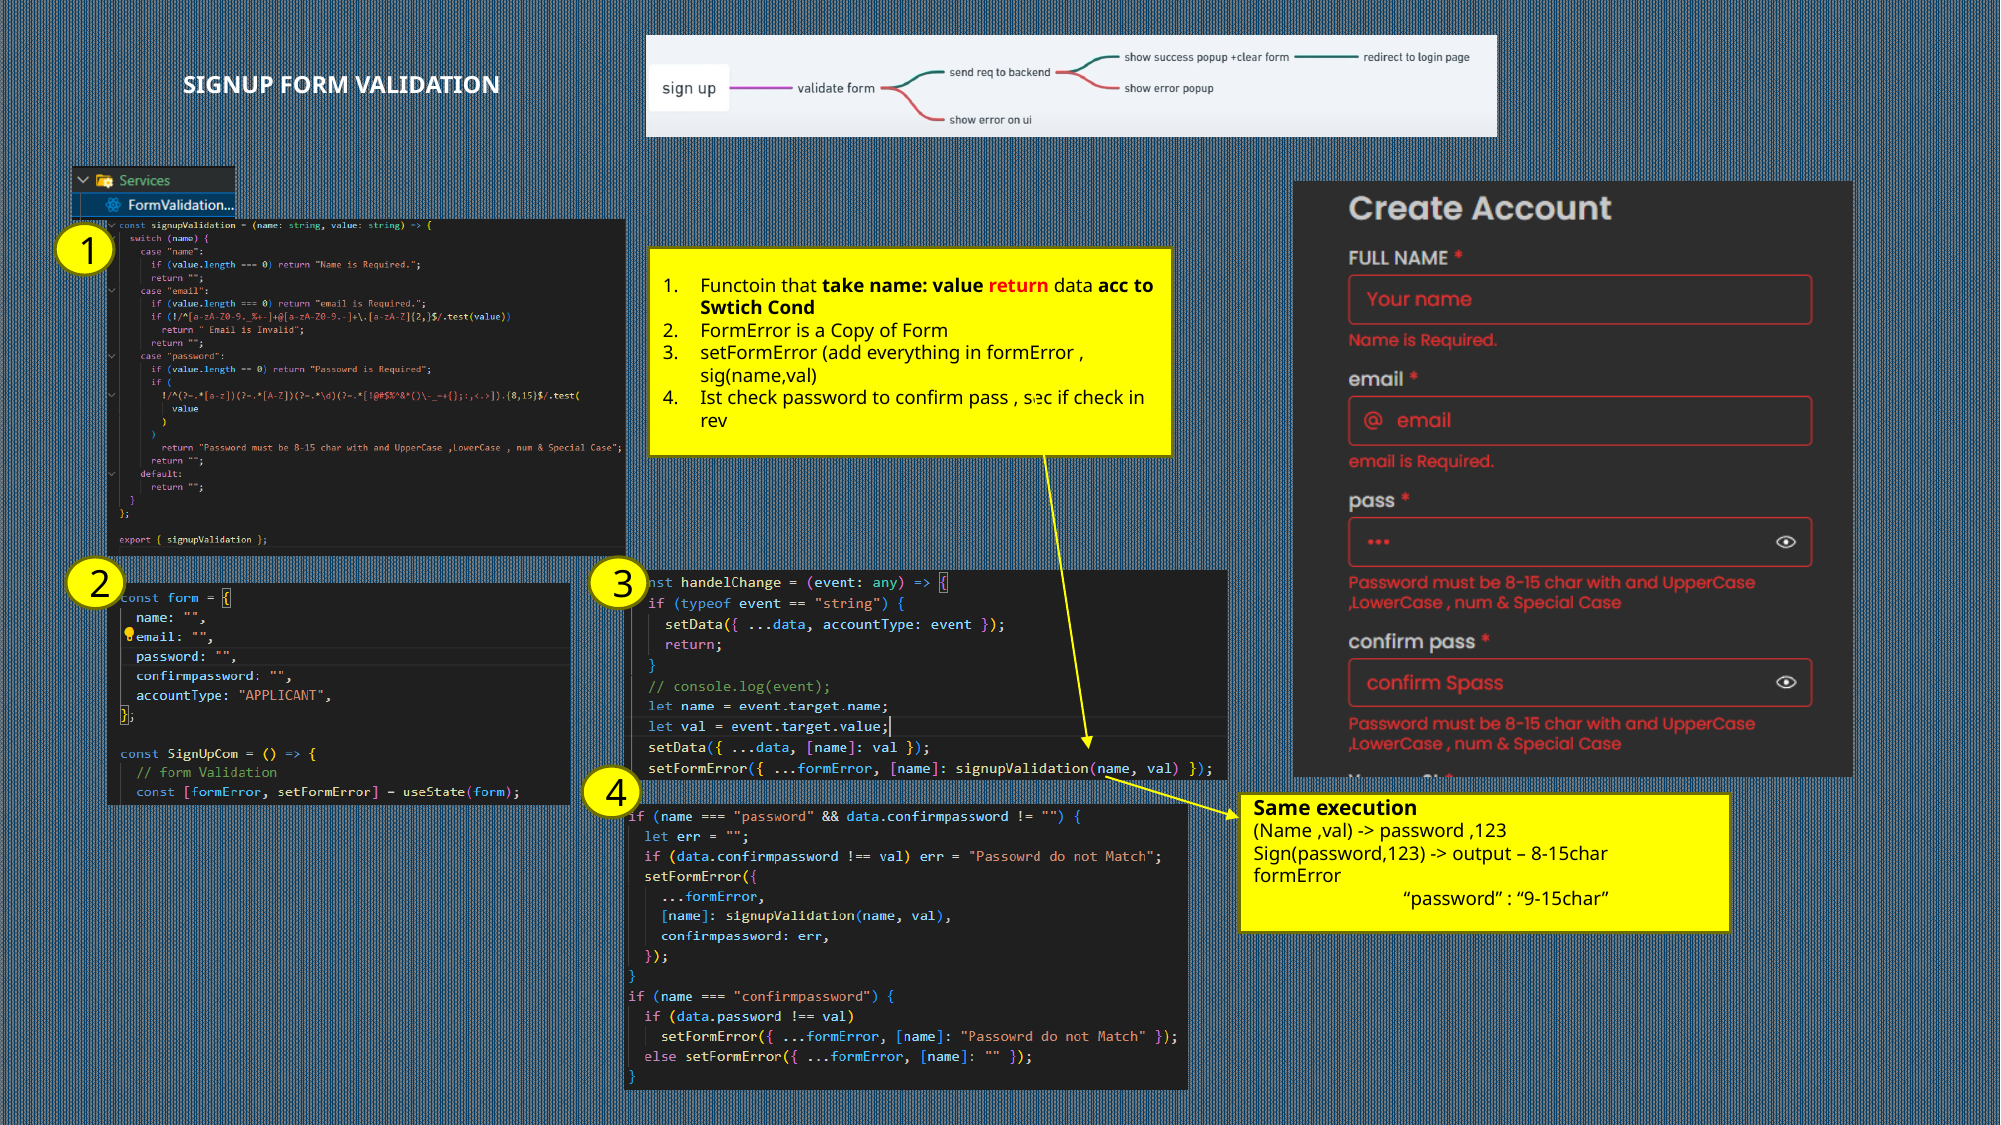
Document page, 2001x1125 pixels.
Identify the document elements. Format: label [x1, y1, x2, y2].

text_box [54, 35, 1854, 1090]
